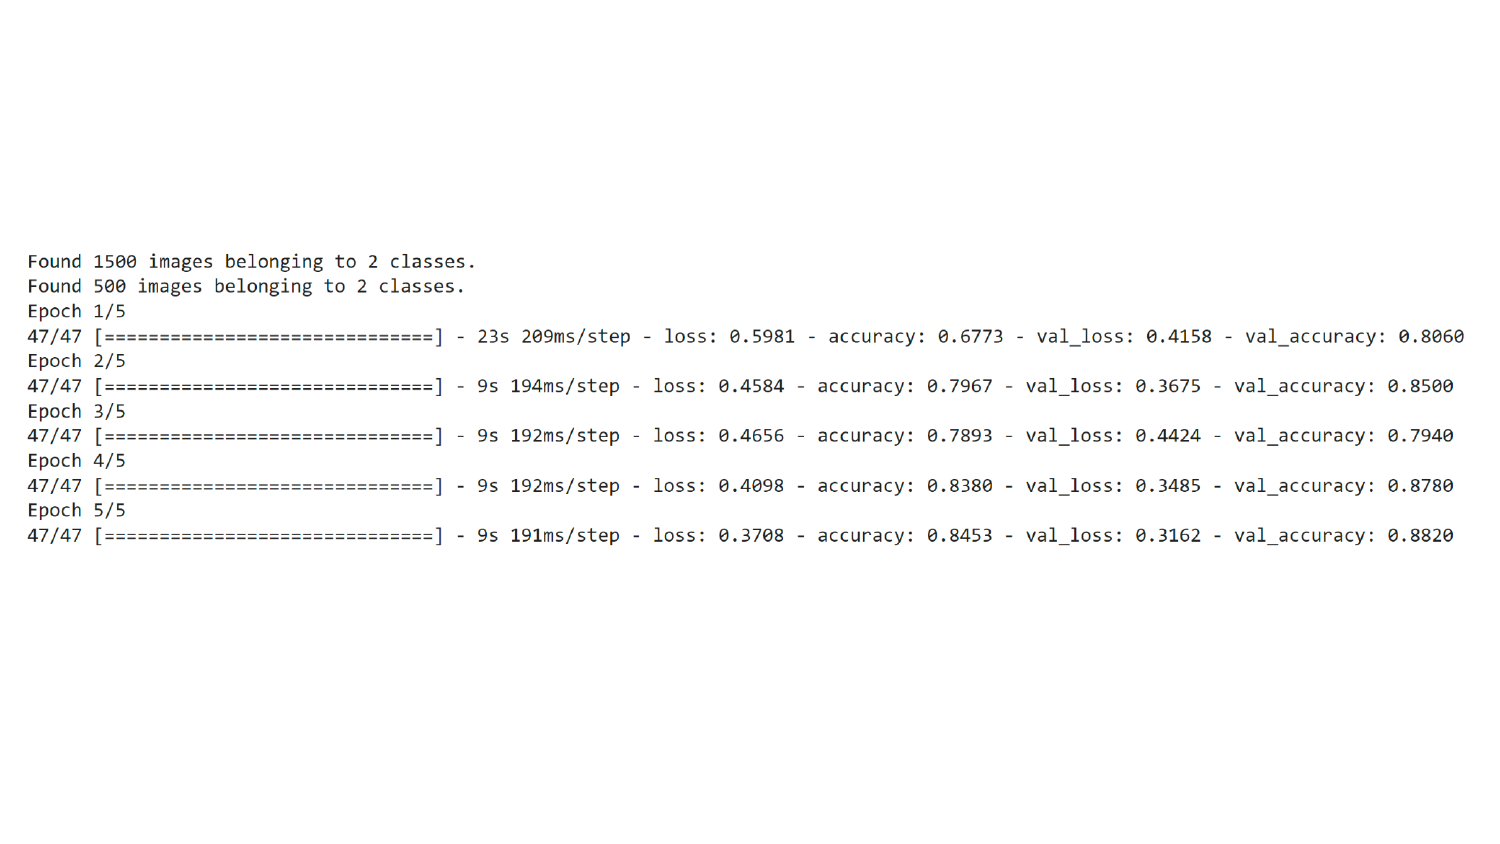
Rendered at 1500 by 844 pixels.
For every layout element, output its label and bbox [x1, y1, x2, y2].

picture [24, 248, 1476, 569]
